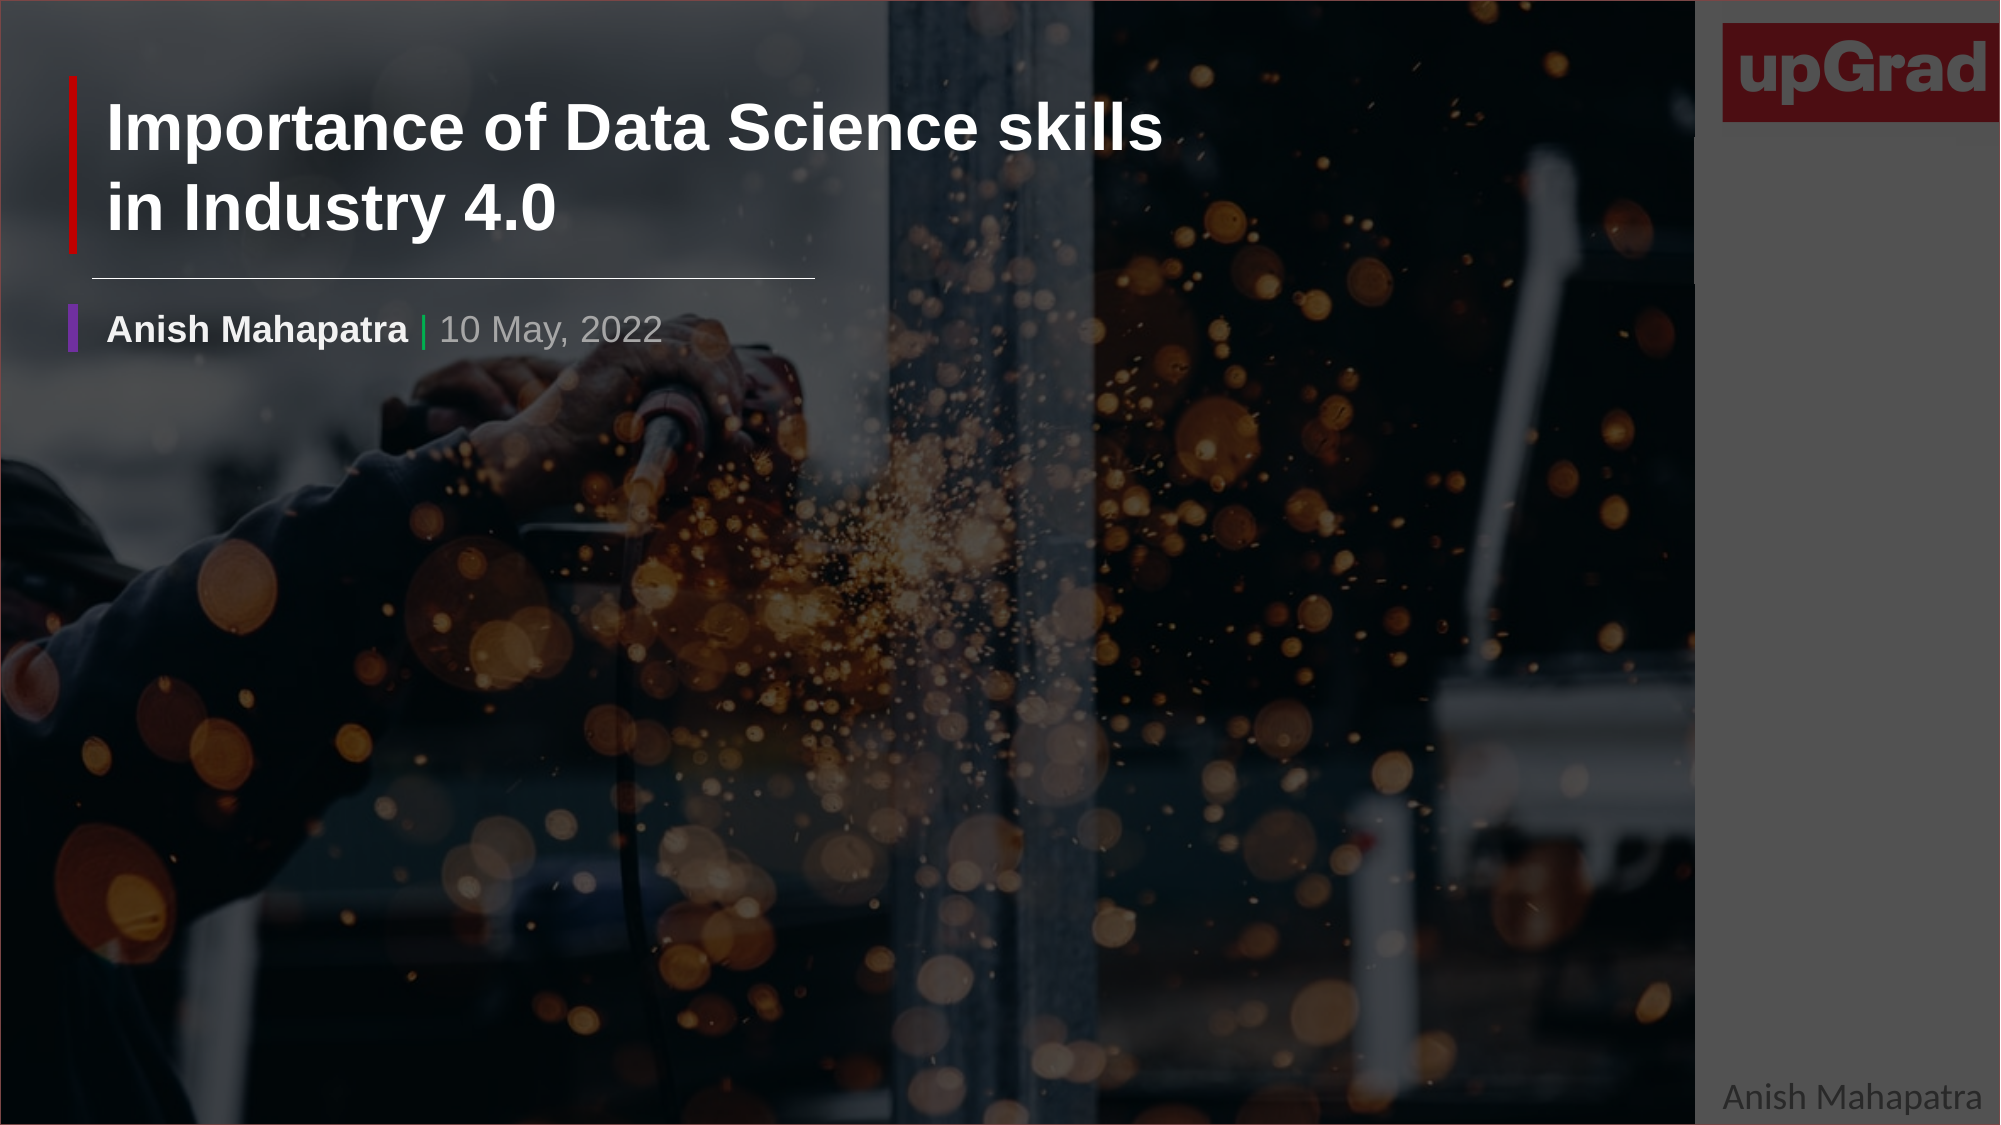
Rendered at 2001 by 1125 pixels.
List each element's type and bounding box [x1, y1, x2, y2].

picture [0, 0, 1956, 1125]
text_box [1695, 0, 2000, 1125]
